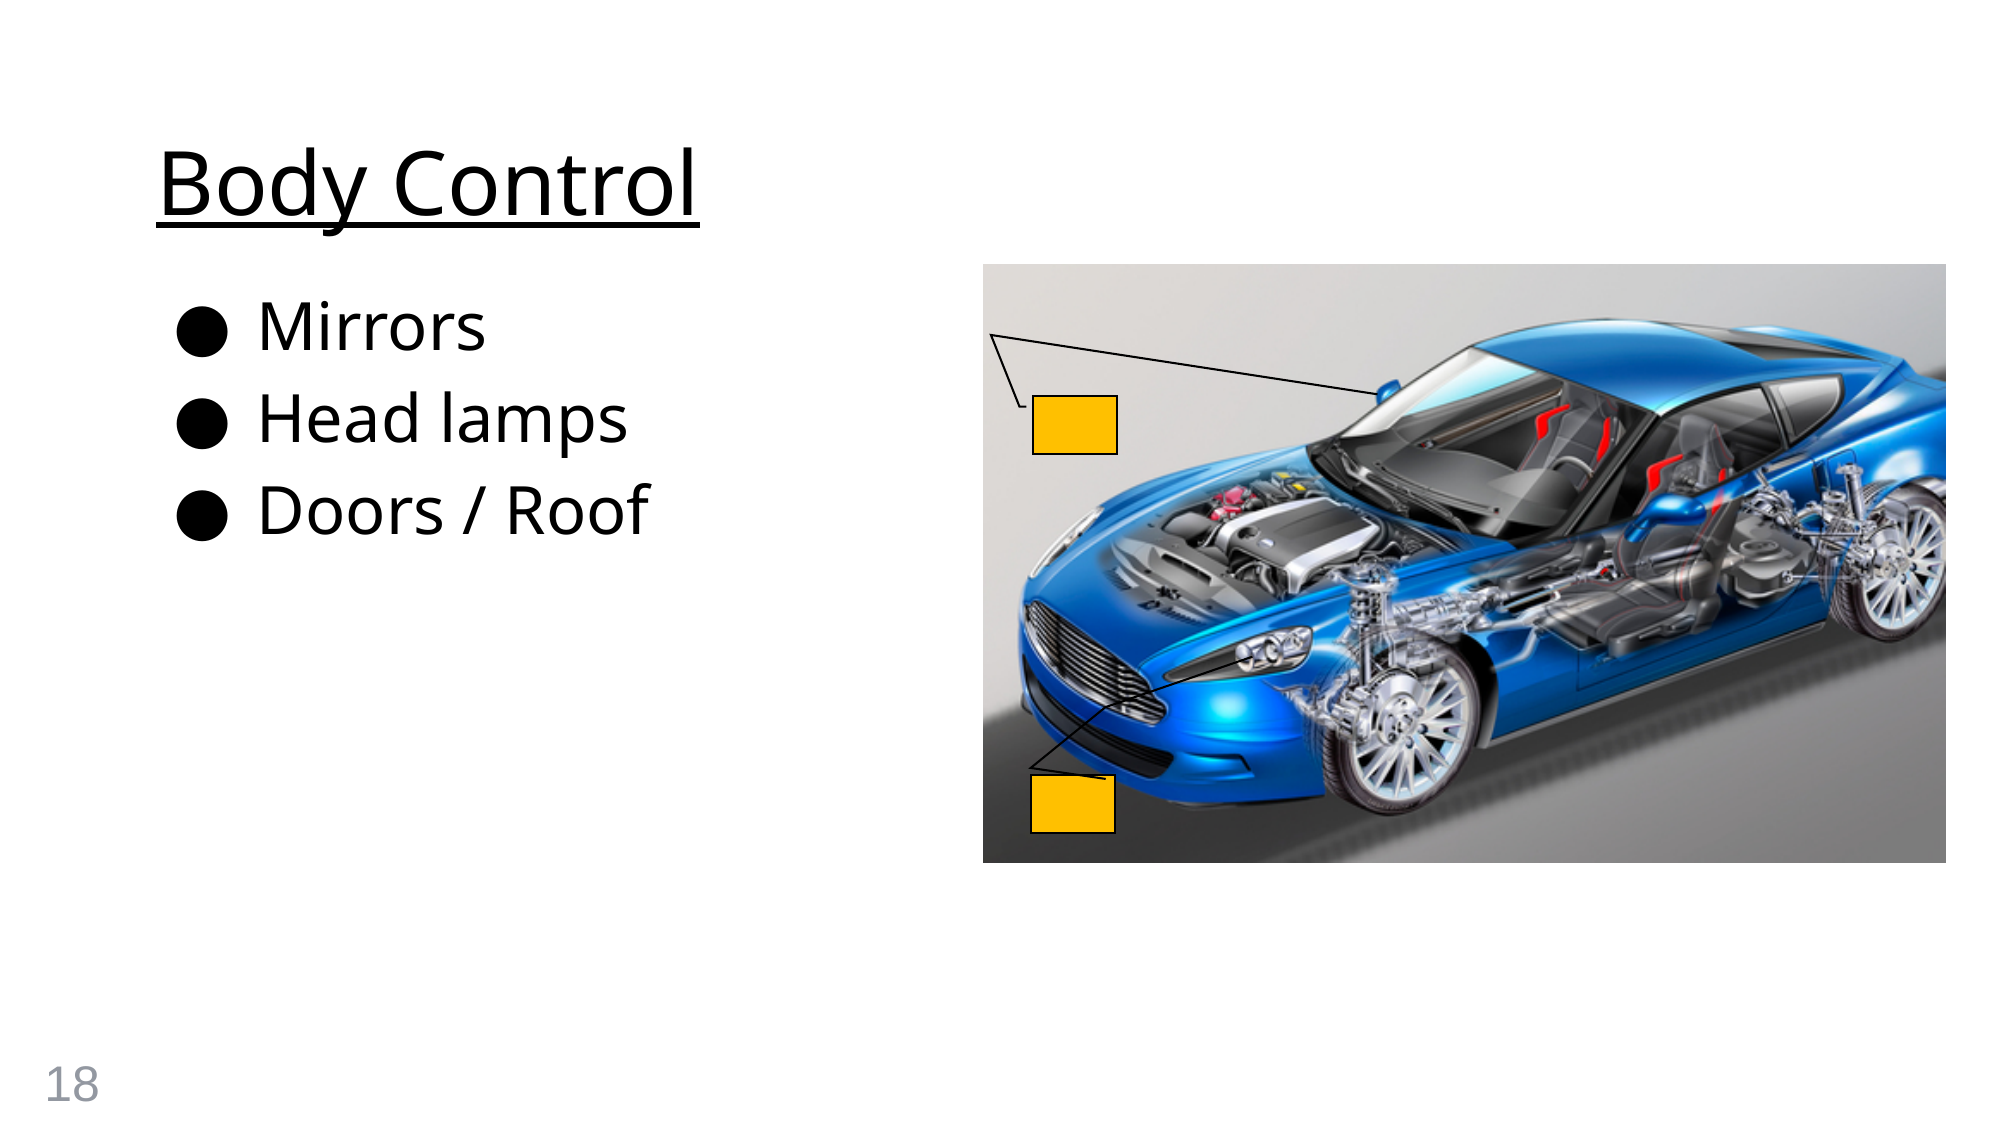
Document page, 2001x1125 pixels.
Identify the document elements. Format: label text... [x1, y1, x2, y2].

title Body Control [136, 106, 2000, 232]
picture [983, 264, 1946, 863]
slide_number 18 [0, 1038, 120, 1125]
list Mirrors Head lamps Doors / Roof [136, 252, 2000, 1000]
